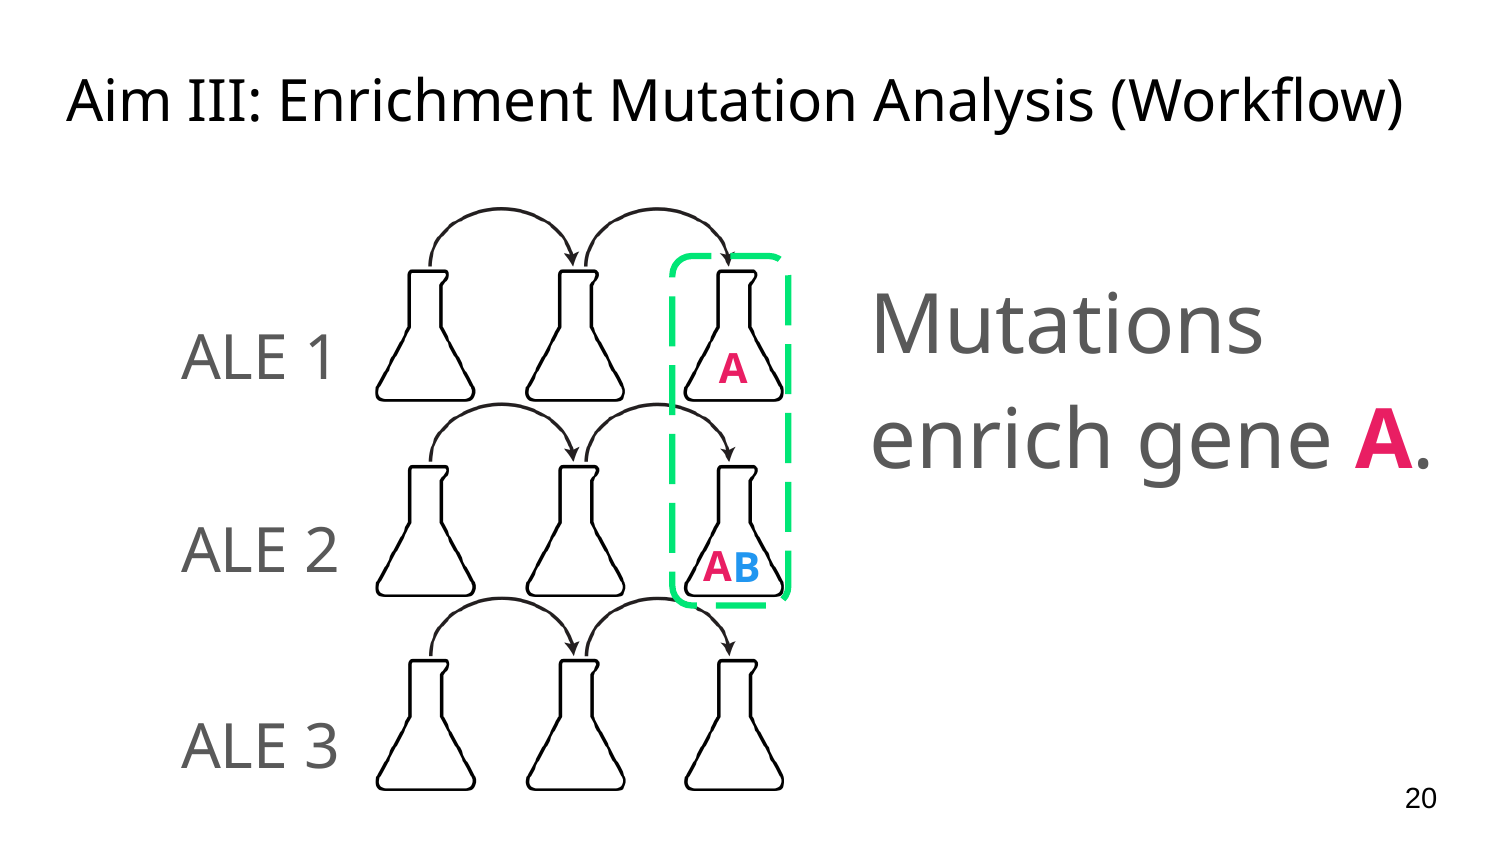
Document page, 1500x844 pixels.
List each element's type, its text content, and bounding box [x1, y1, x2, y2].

text_box Mutations enrich gene A. [854, 239, 1466, 497]
picture [345, 207, 784, 791]
slide_number ‹#› [1389, 764, 1480, 830]
title Aim III: Enrichment Mutation Analysis (Workflow) [51, 48, 1449, 142]
text_box ALE 3 [165, 680, 340, 771]
text_box ALE 2 [165, 484, 340, 575]
text_box ALE 1 [165, 290, 340, 382]
